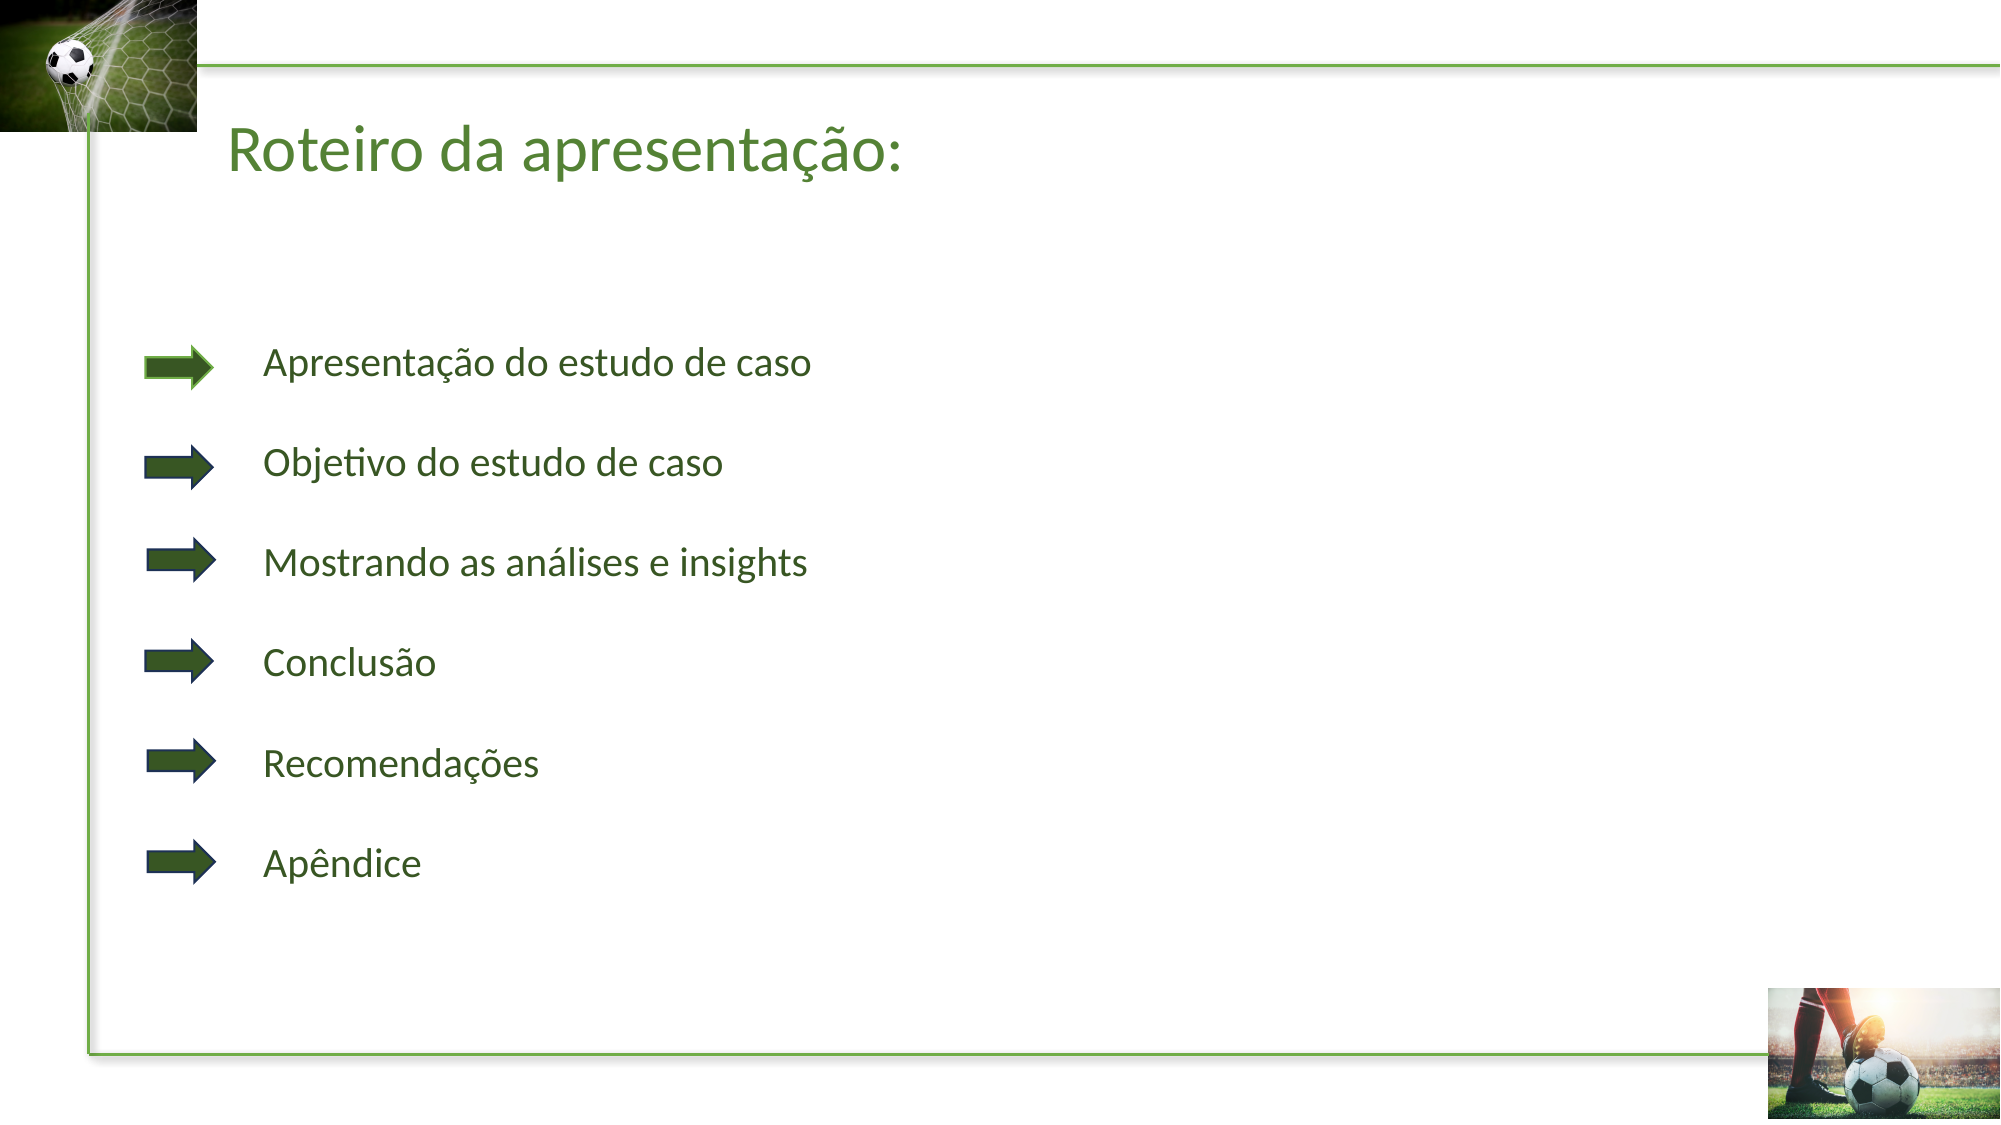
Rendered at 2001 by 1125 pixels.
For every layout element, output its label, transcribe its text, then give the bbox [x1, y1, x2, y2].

text_box [146, 838, 217, 885]
text_box Roteiro da apresentação: [212, 97, 1284, 193]
text_box [146, 536, 217, 583]
text_box [146, 737, 217, 784]
text_box [144, 444, 215, 491]
picture [0, 0, 197, 132]
text_box [144, 637, 215, 684]
text_box [144, 344, 215, 391]
text_box Apresentação do estudo de caso Objetivo do estudo de caso Mostrando as análises e insights Conclusão Recomendações Apêndice [248, 327, 1320, 893]
picture [1768, 988, 2000, 1119]
